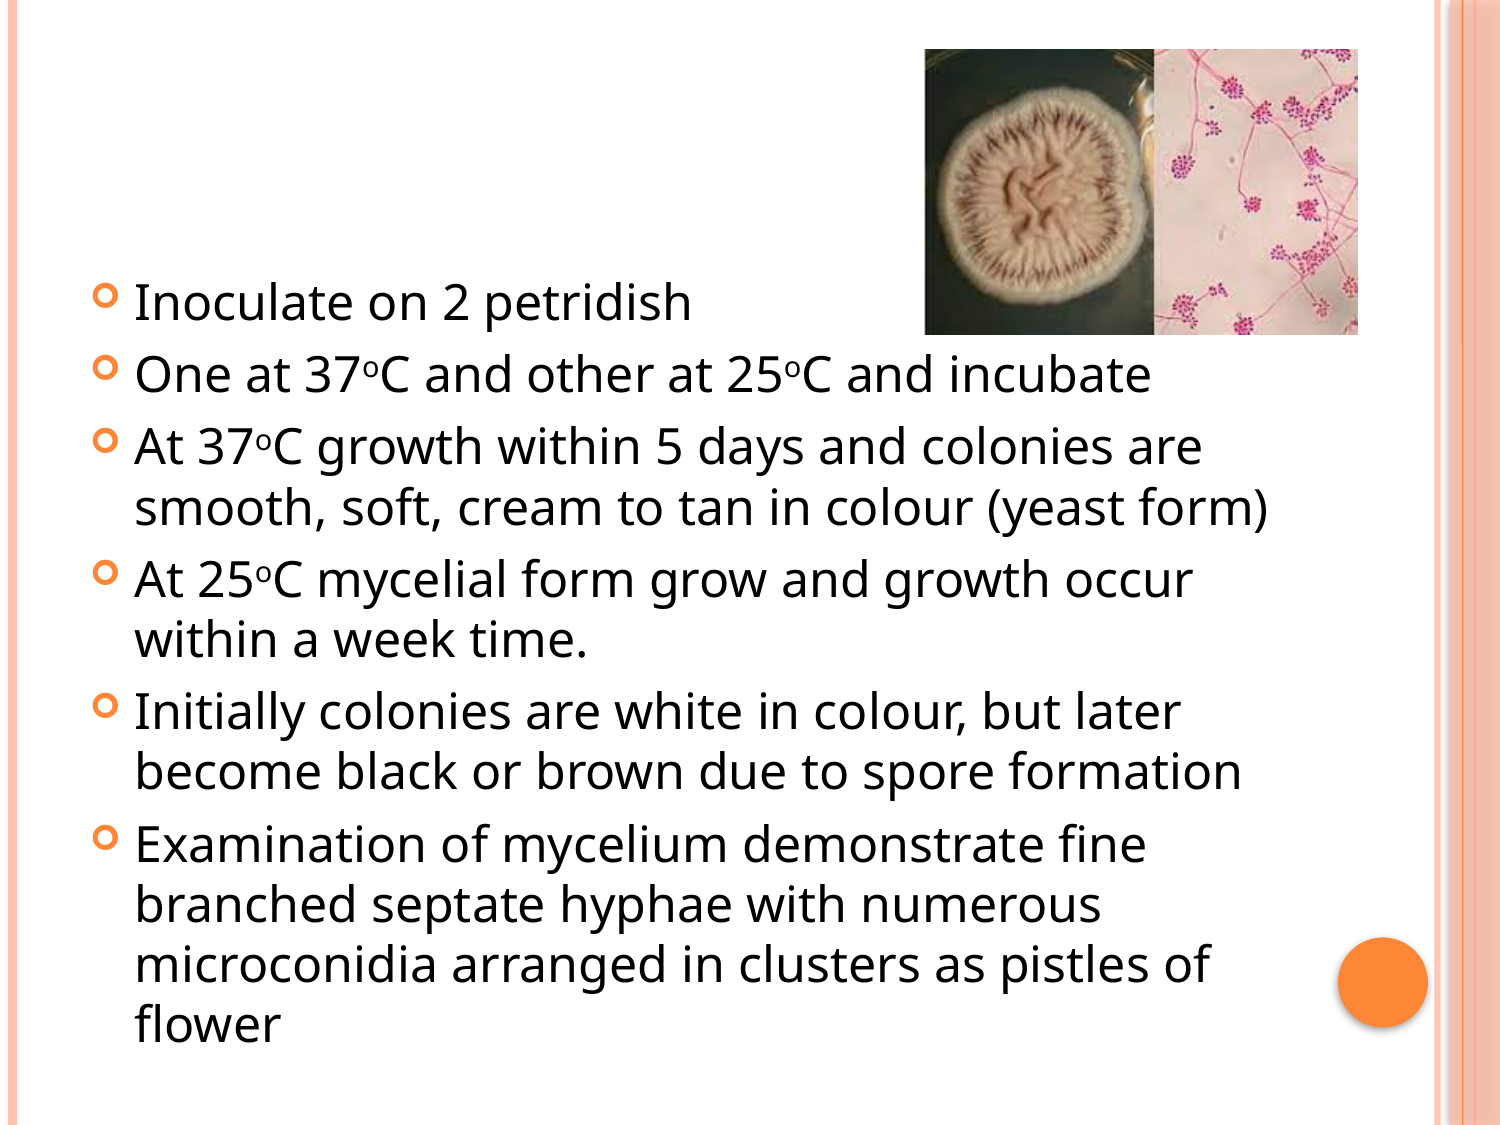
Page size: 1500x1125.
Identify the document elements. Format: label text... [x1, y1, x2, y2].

picture [924, 49, 1359, 335]
list Inoculate on 2 petridish One at 37oC and other at 25oC and incubate At 37oC growth within 5 days and colonies are smooth, soft, cream to tan in colour (yeast form) At 25oC mycelial form grow and growth occur within a week time. Initially colonies are white in colour, but later become black or brown due to spore formation Examination of mycelium demonstrate fine branched septate hyphae with numerous microconidia arranged in clusters as pistles of flower [75, 262, 1300, 1062]
